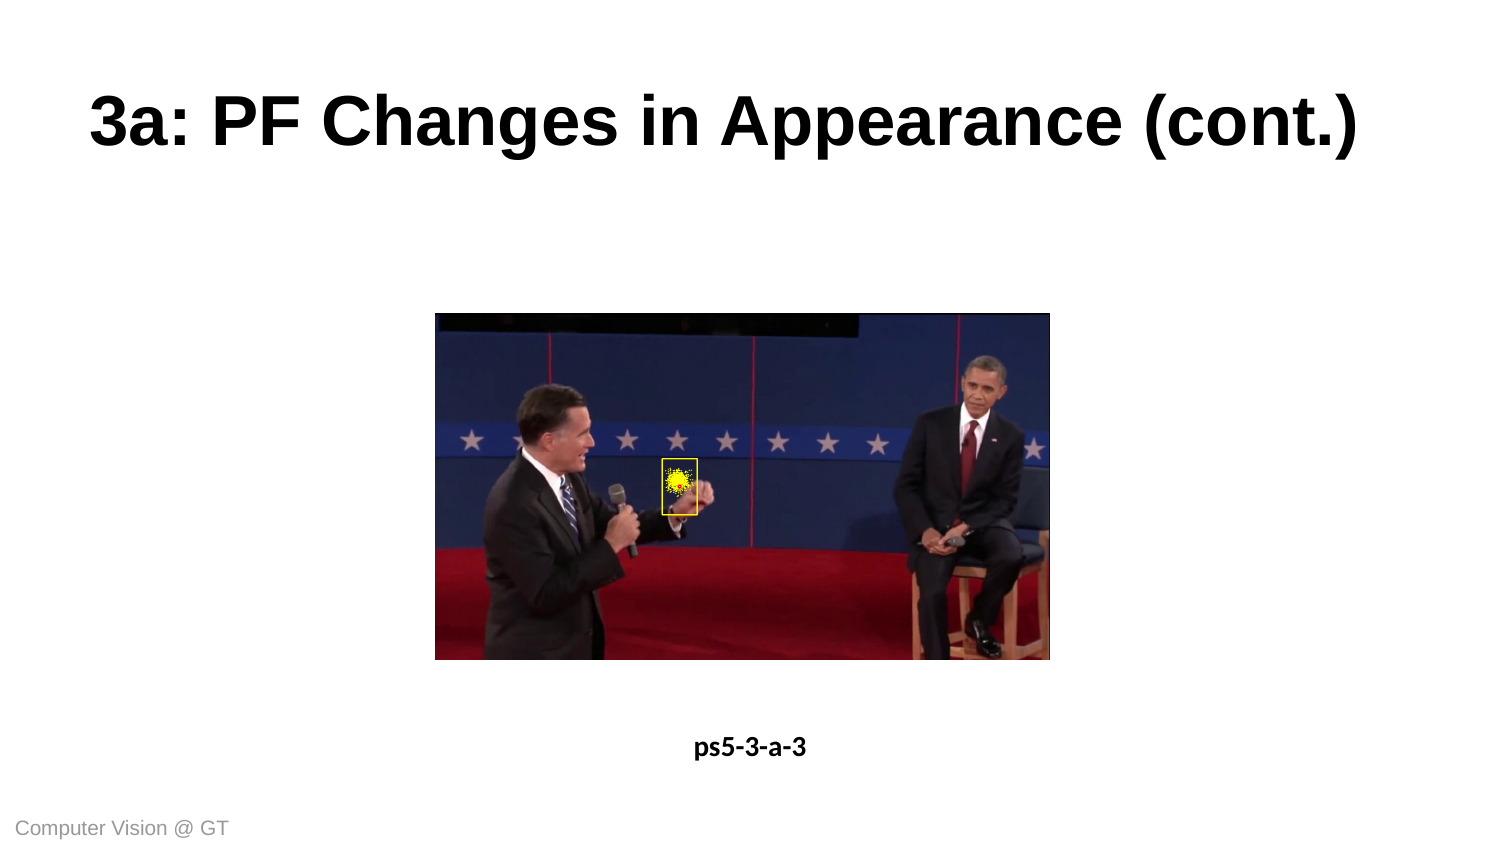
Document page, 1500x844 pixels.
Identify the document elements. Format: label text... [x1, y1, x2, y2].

picture [434, 313, 1051, 661]
text_box 3a: PF Changes in Appearance (cont.) [74, 33, 1425, 175]
text_box ps5-3-a-3 [395, 707, 1105, 791]
text_box Computer Vision @ GT [0, 811, 421, 844]
